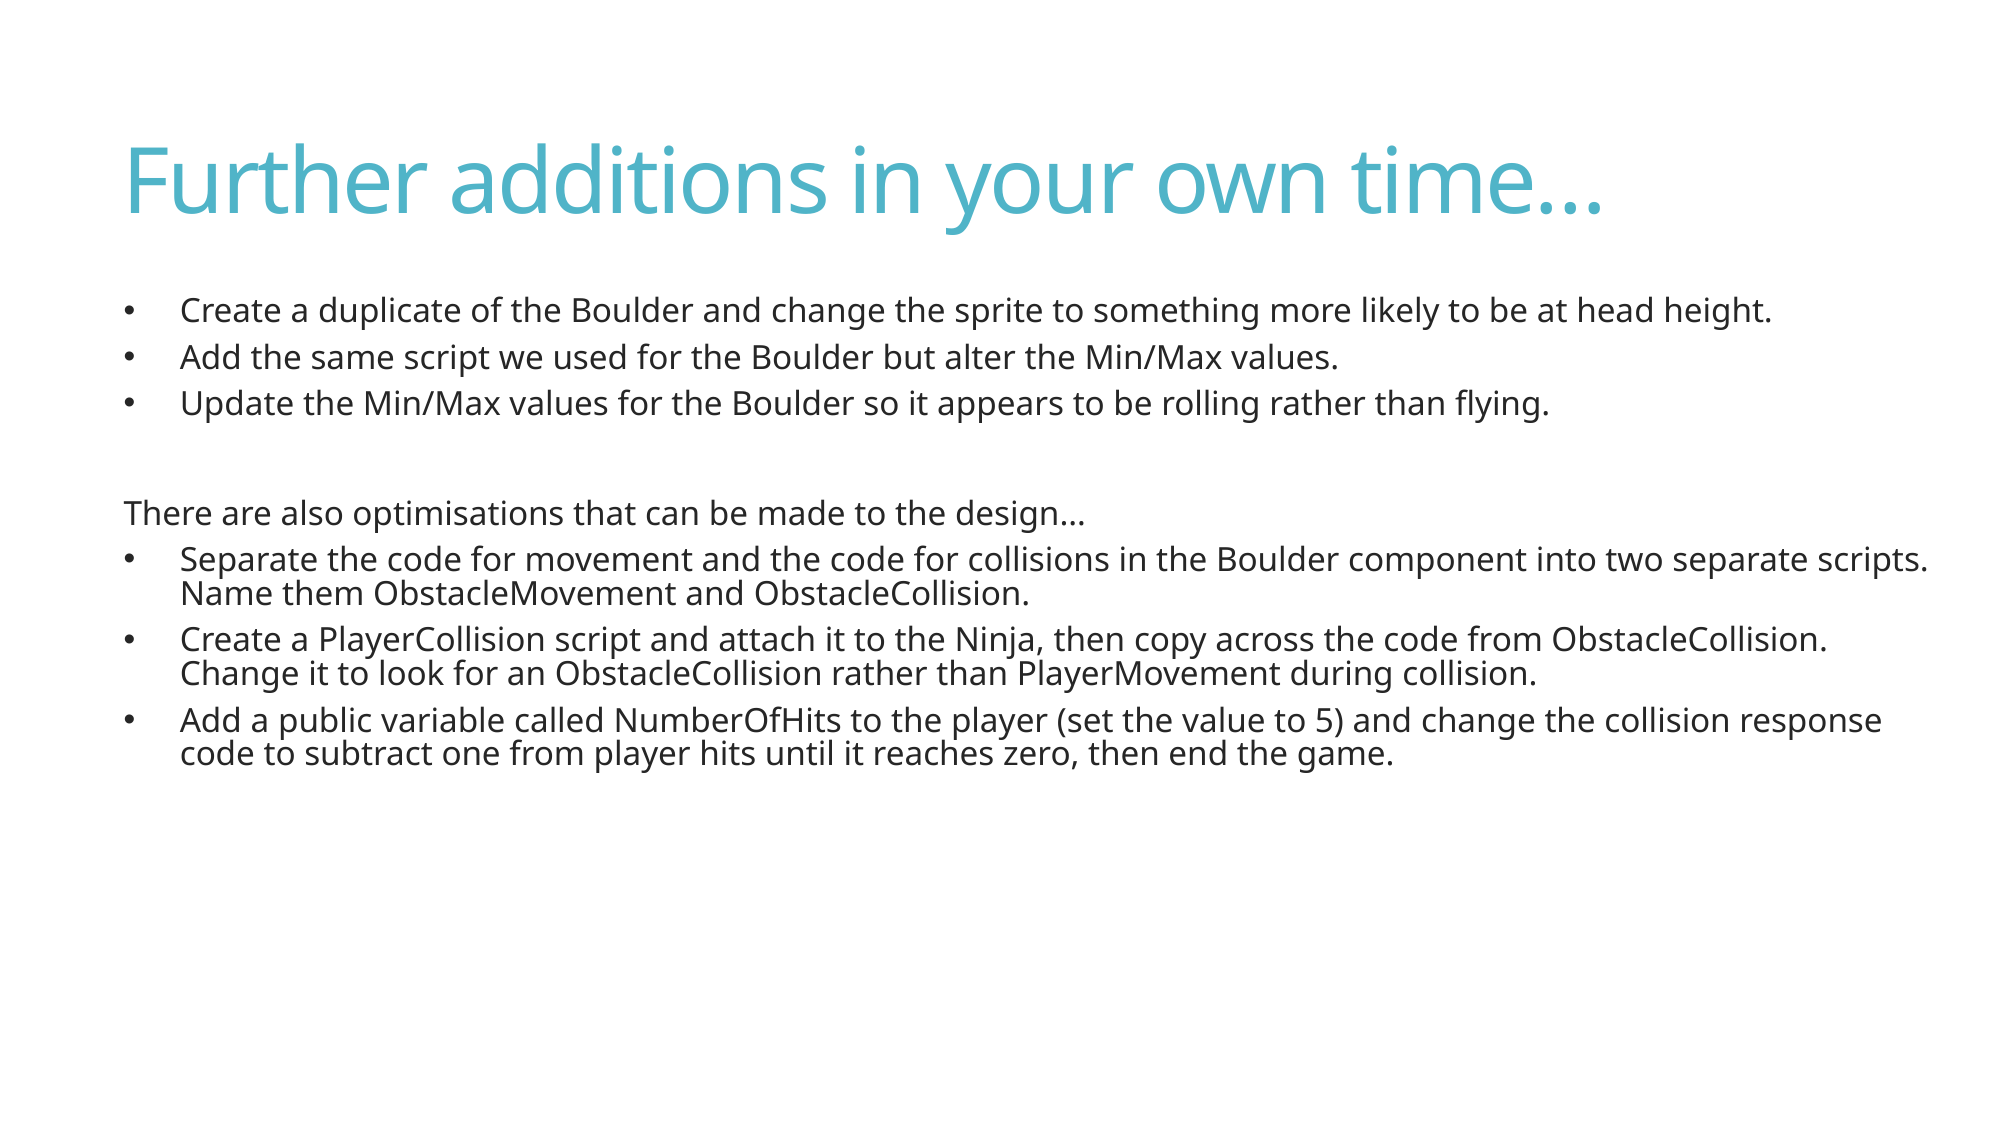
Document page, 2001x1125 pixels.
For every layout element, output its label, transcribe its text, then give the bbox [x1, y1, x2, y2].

list Create a duplicate of the Boulder and change the sprite to something more likely to be at head height. Add the same script we used for the Boulder but alter the Min/Max values. Update the Min/Max values for the Boulder so it appears to be rolling rather than flying. There are also optimisations that can be made to the design… Separate the code for movement and the code for collisions in the Boulder component into two separate scripts. Name them ObstacleMovement and ObstacleCollision. Create a PlayerCollision script and attach it to the Ninja, then copy across the code from ObstacleCollision. Change it to look for an ObstacleCollision rather than PlayerMovement during collision. Add a public variable called NumberOfHits to the player (set the value to 5) and change the collision response code to subtract one from player hits until it reaches zero, then end the game. [107, 288, 1952, 994]
title Further additions in your own time… [107, 81, 1876, 289]
